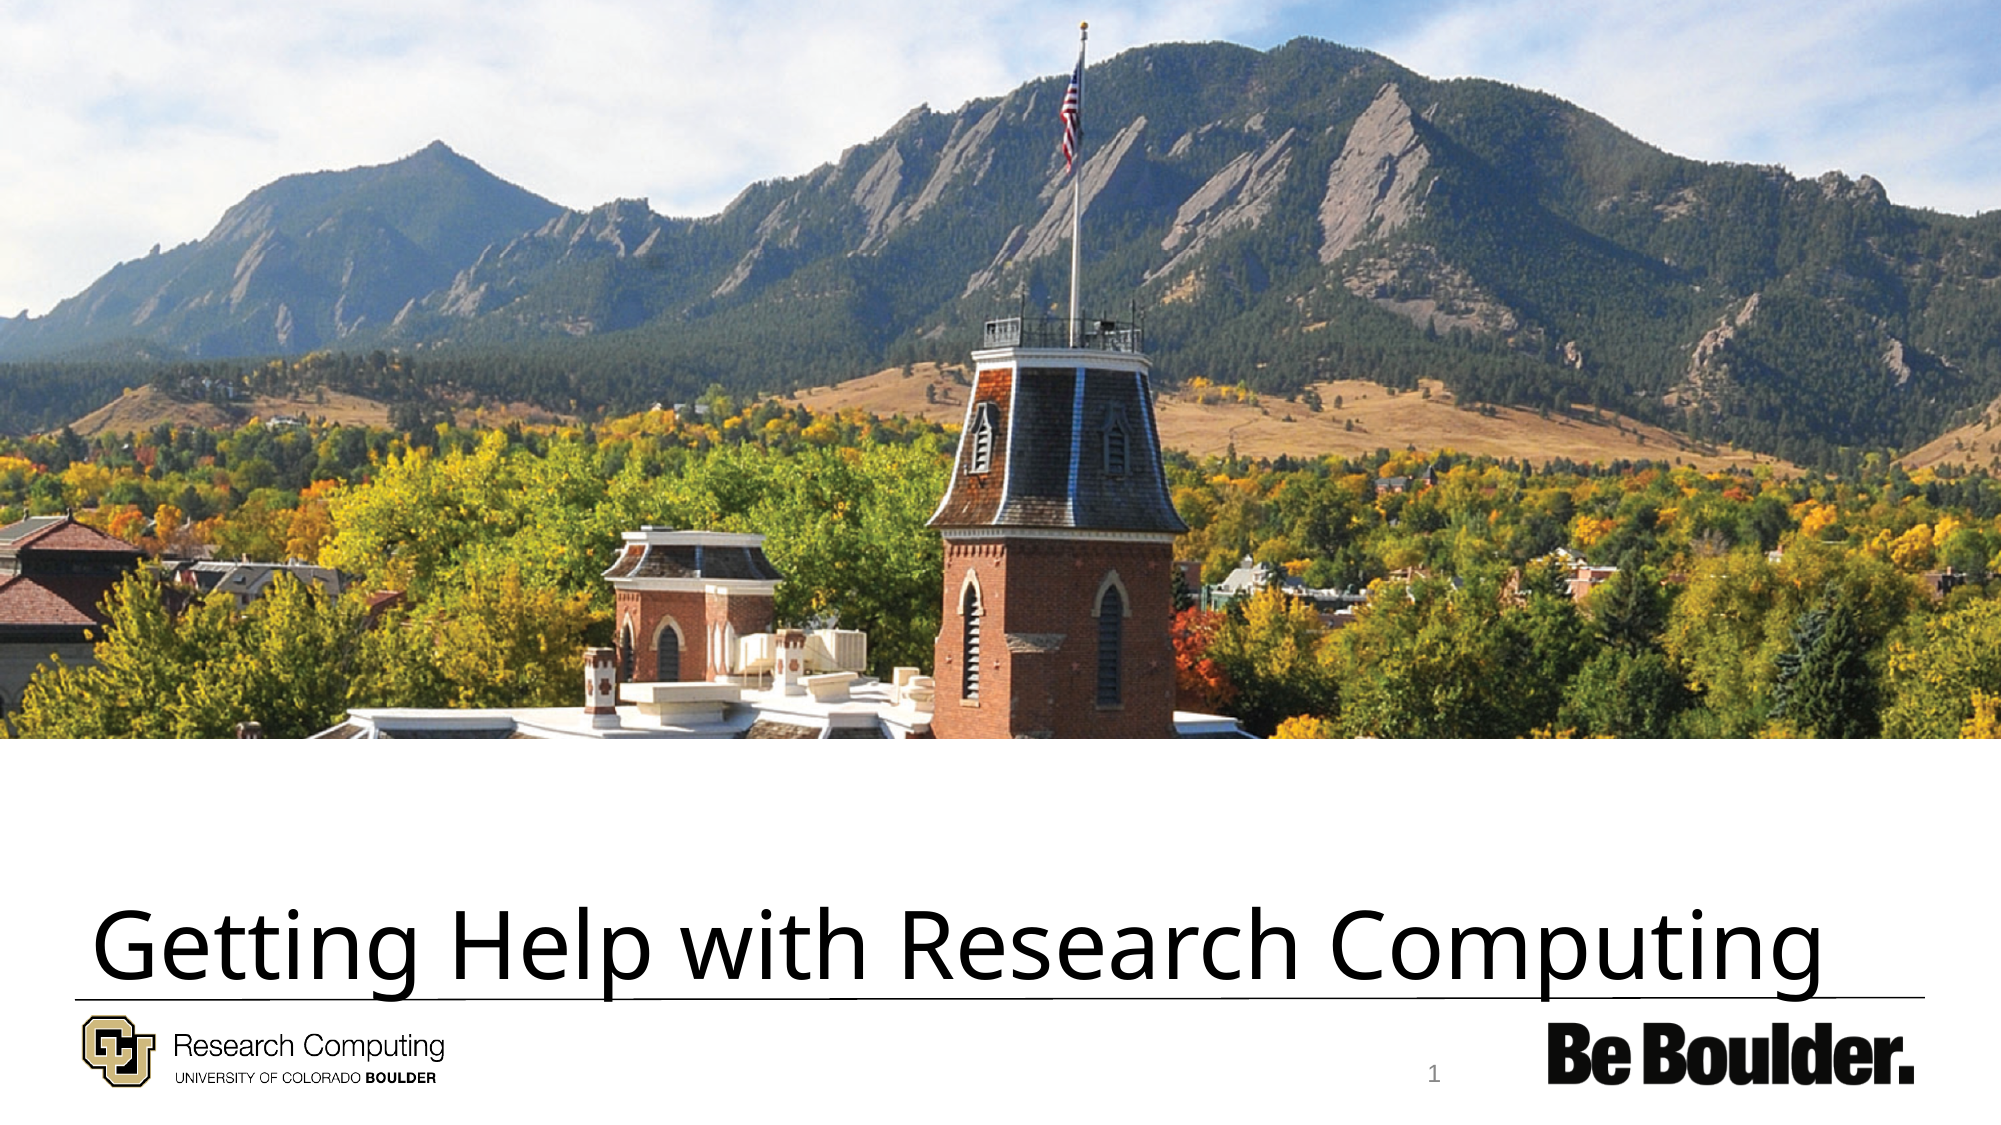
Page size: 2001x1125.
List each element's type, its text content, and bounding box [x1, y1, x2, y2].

slide_number 1 [1412, 1042, 1525, 1103]
picture [0, 0, 2001, 739]
picture [1524, 1015, 1938, 1088]
title Getting Help with Research Computing [75, 813, 1928, 1008]
picture [81, 1015, 444, 1088]
